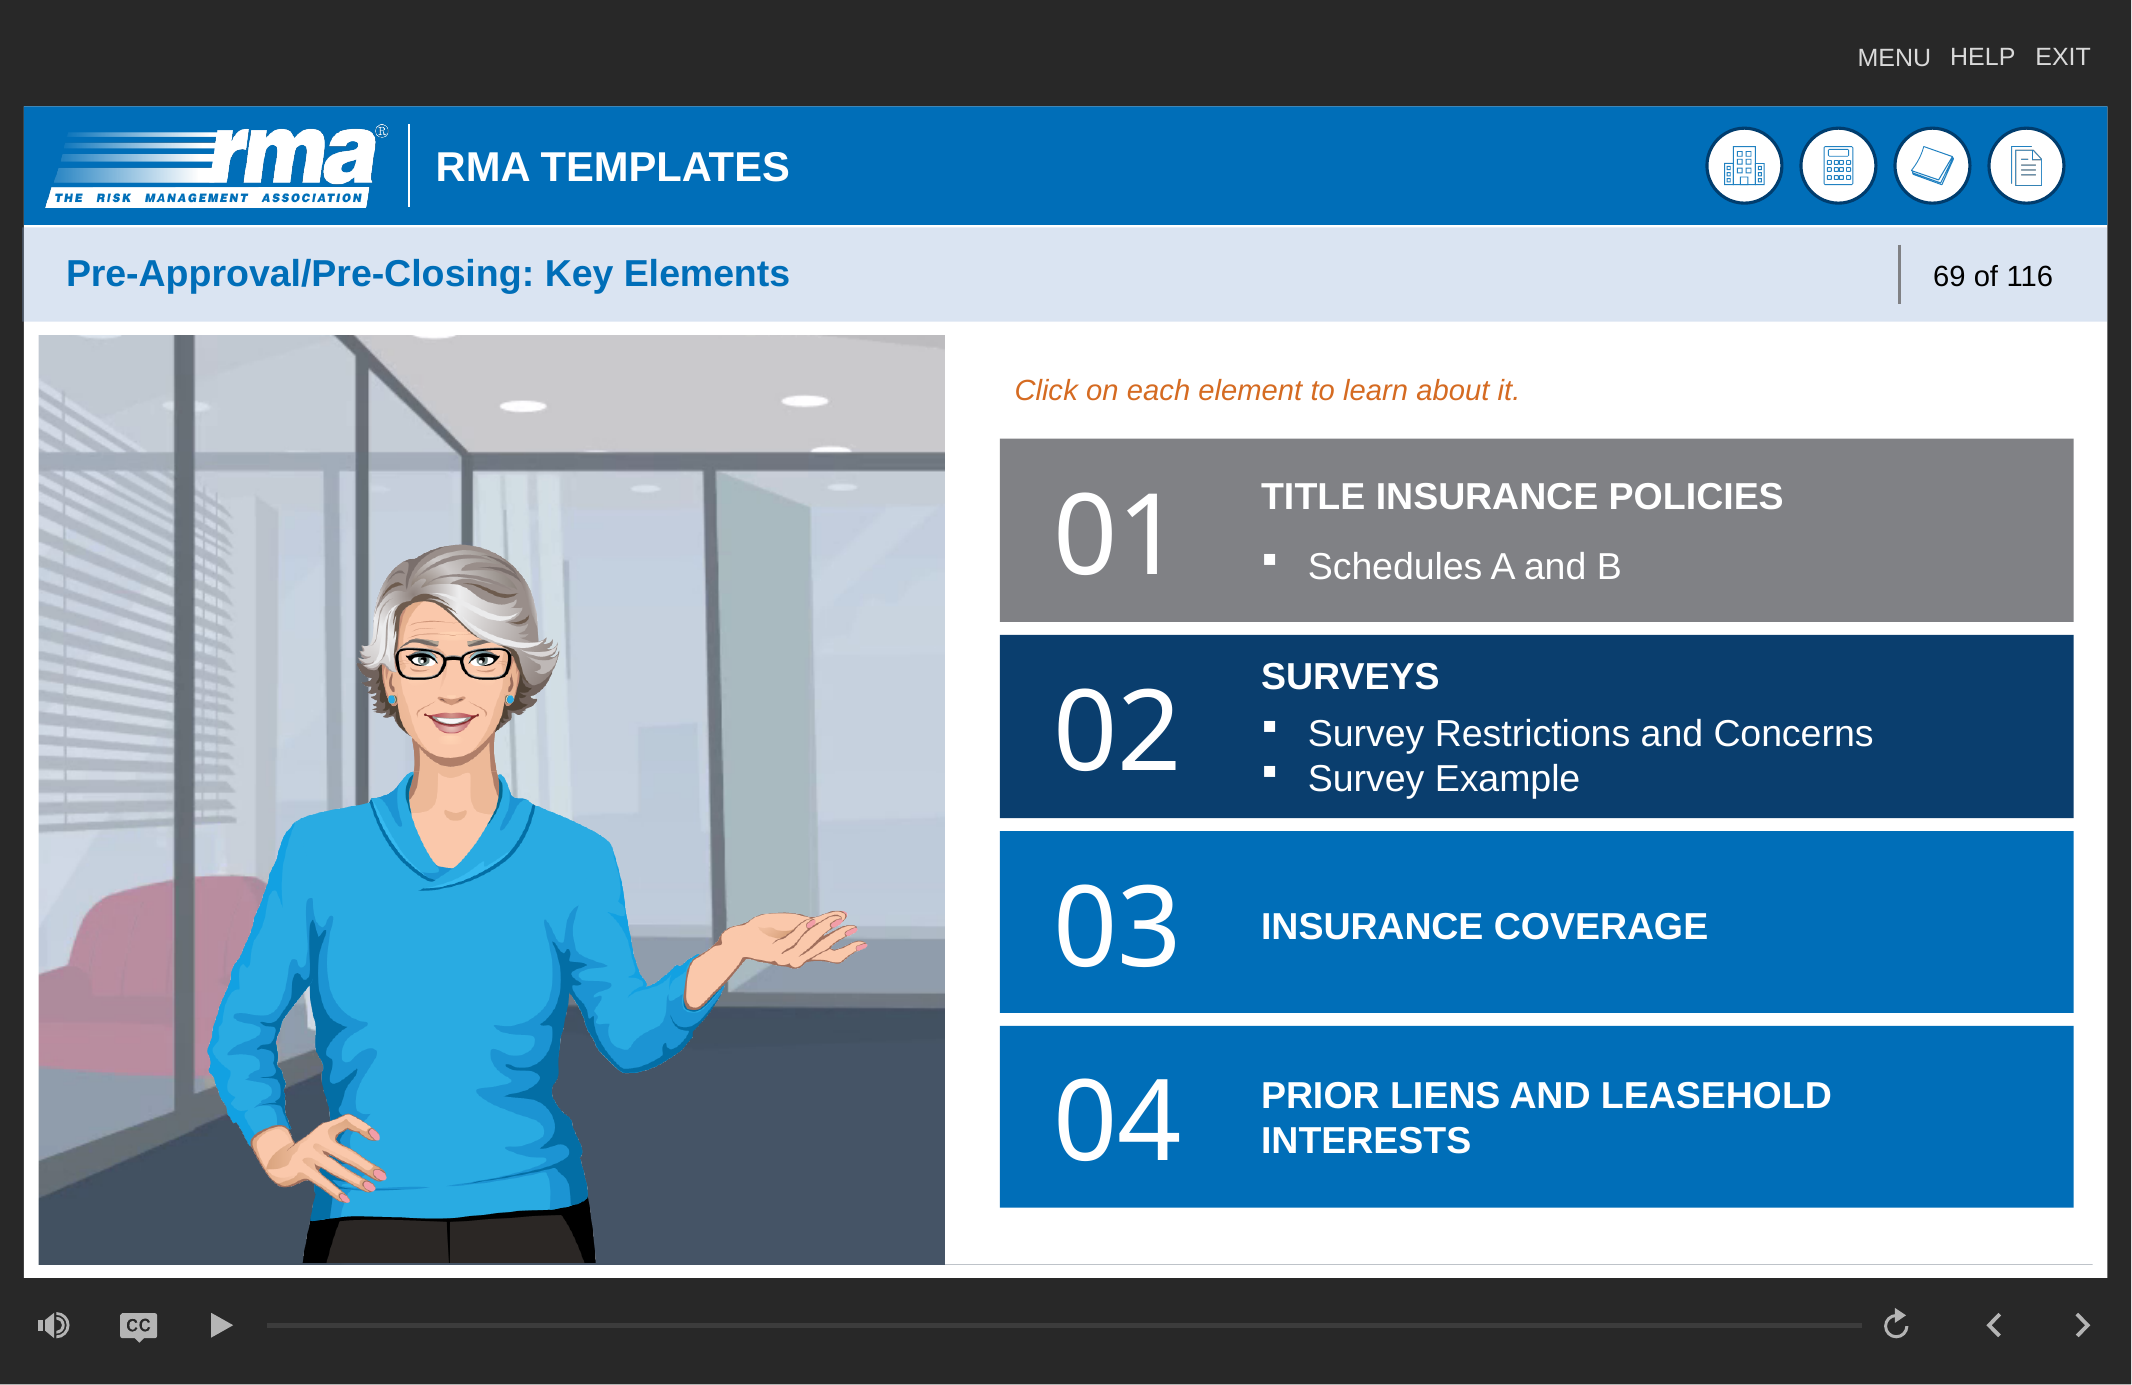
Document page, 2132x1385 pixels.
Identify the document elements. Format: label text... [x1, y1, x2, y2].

text_box Prior Liens and Leasehold Interests [1246, 1063, 1919, 1169]
text_box Title Insurance Policies Schedules A and B [1246, 464, 1968, 595]
text_box [999, 830, 2075, 1014]
slide_number 69 of 116 [1891, 249, 2095, 300]
text_box [999, 634, 2075, 819]
picture [2011, 146, 2042, 186]
text_box 03 [1038, 846, 1646, 996]
picture [44, 124, 389, 208]
text_box Surveys Survey Restrictions and Concerns Survey Example [1246, 644, 2018, 807]
title Pre-Approval/Pre-Closing: Key Elements [51, 246, 1851, 303]
picture [38, 335, 944, 1265]
text_box [999, 1025, 2075, 1209]
text_box [944, 334, 2101, 1266]
text_box Click on each element to learn about it. [999, 364, 1607, 414]
text_box 01 [1038, 454, 1646, 605]
text_box [999, 438, 2075, 623]
text_box Insurance Coverage [1246, 894, 2017, 955]
text_box 04 [1038, 1040, 1646, 1191]
text_box 02 [1038, 650, 1246, 801]
